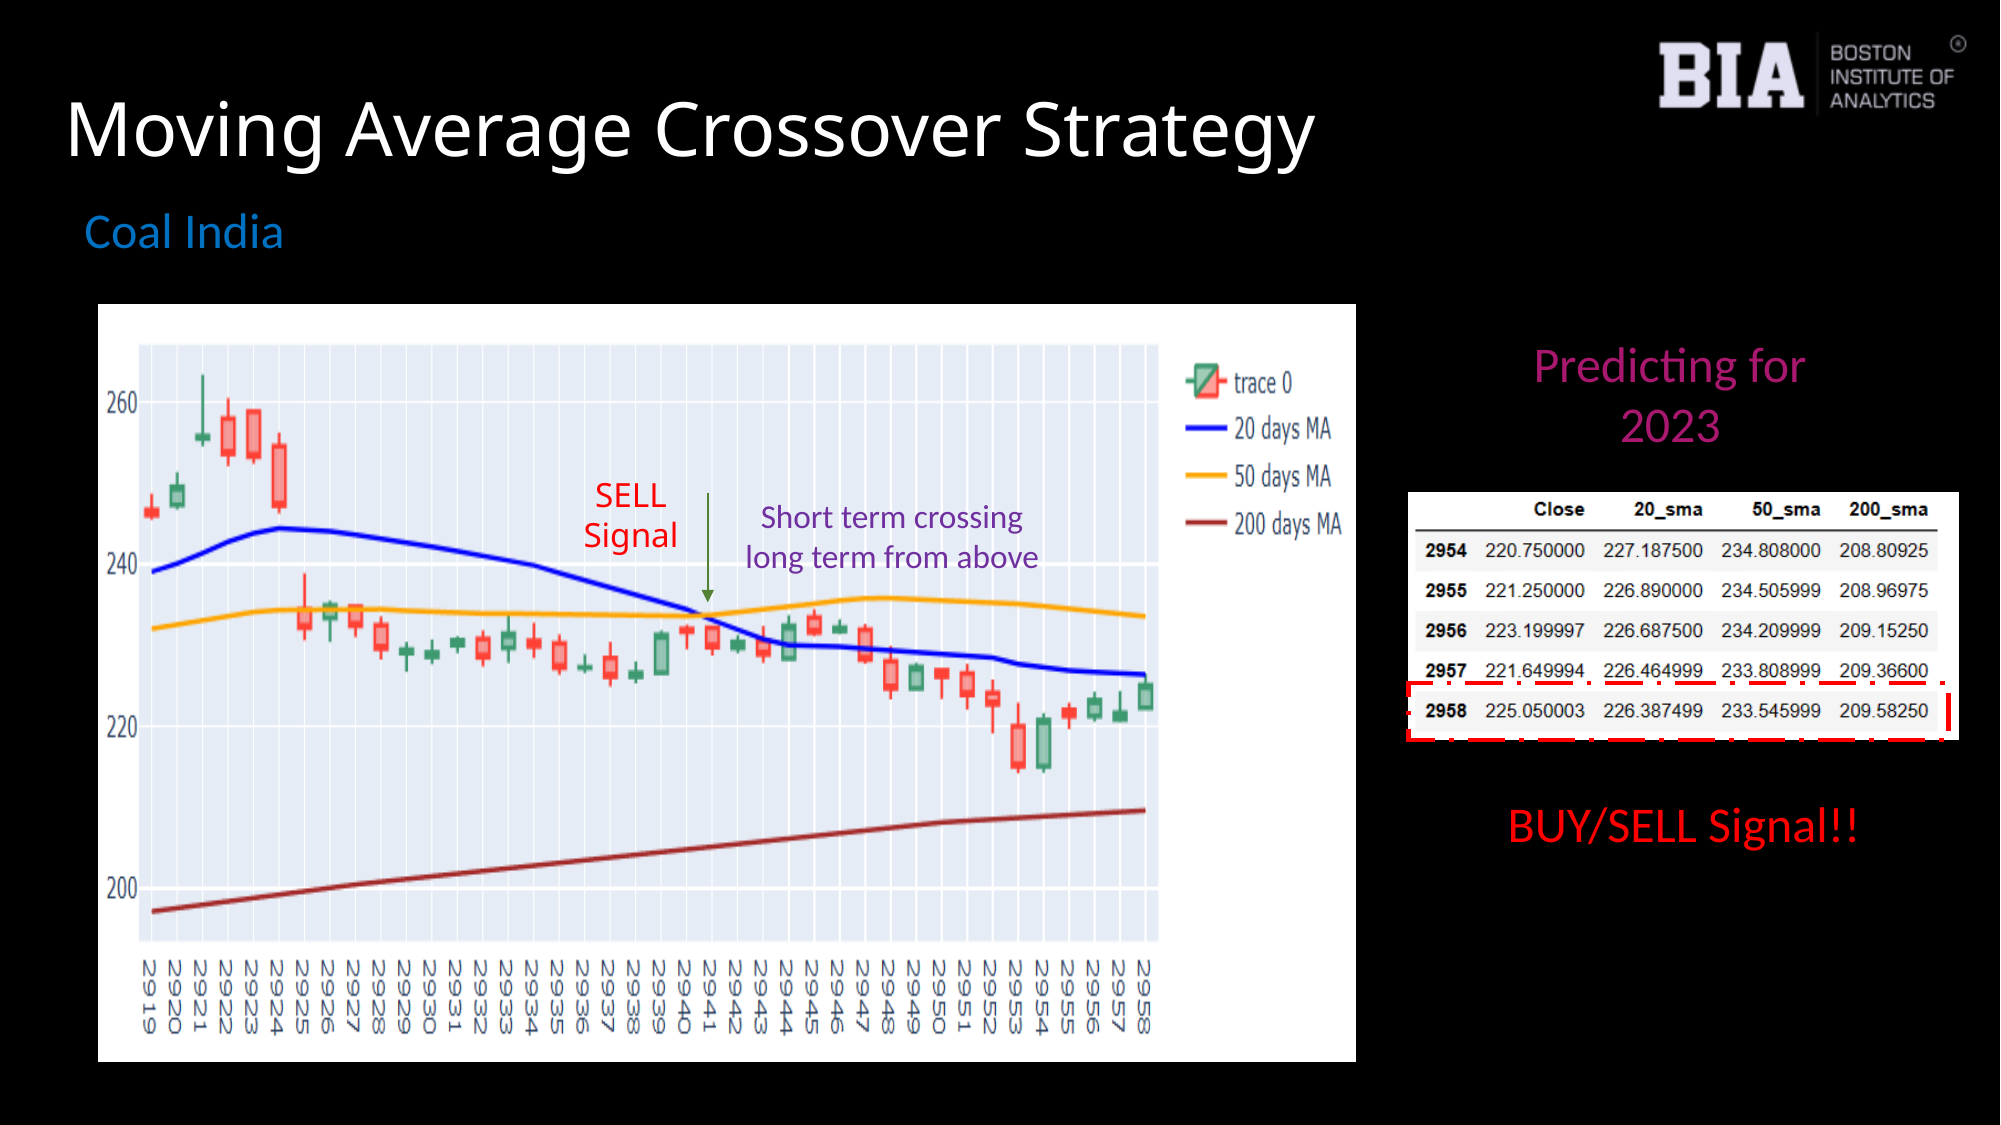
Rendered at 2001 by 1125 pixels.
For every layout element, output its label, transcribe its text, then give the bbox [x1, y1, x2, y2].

picture [1408, 492, 1959, 741]
text_box Coal India [0, 198, 369, 259]
picture [98, 304, 1356, 1062]
text_box Moving Average Crossover Strategy [64, 81, 1475, 172]
text_box BUY/SELL Signal!! [1473, 792, 1895, 853]
picture [1650, 29, 1976, 119]
text_box Predicting for 2023 [1485, 332, 1855, 453]
